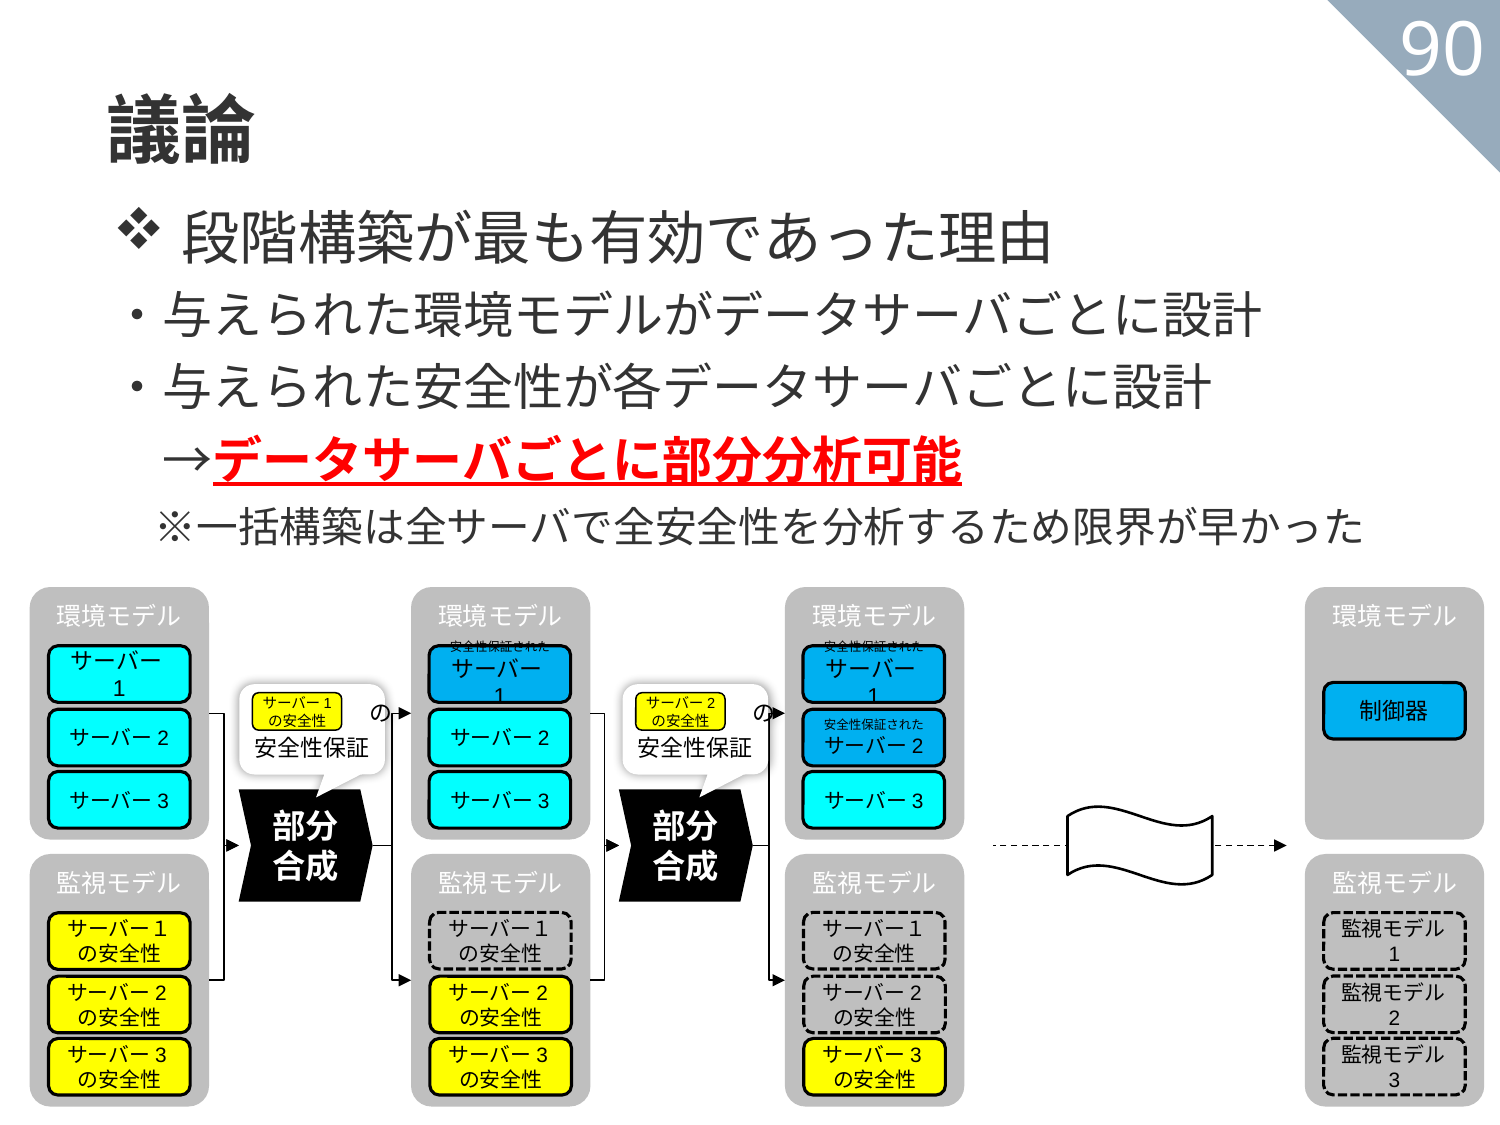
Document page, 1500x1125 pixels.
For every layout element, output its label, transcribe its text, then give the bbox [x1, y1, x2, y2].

text_box 監視モデル [782, 851, 967, 1109]
text_box サーバー2 [46, 707, 193, 768]
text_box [372, 845, 412, 981]
text_box サーバー2 [426, 707, 573, 768]
text_box サーバー3 [800, 769, 947, 831]
text_box サーバー3の安全性 [46, 1036, 193, 1098]
text_box サーバー１の安全性 [46, 910, 193, 972]
text_box 段階構築が最も有効であった理由 ・与えられた環境モデルがデータサーバごとに設計 ・与えられた安全性が各データサーバごとに設計 →データサーバごとに部分分析可能 ※一括構築は全サーバで全安全性を分析するため限界が早かった [91, 185, 1500, 576]
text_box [622, 683, 769, 775]
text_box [752, 845, 786, 981]
text_box 環境モデル [27, 584, 212, 842]
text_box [590, 713, 632, 845]
text_box 監視モデル [408, 851, 593, 1109]
text_box サーバー2の安全性 [801, 974, 948, 1035]
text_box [590, 845, 632, 981]
text_box [1065, 853, 1215, 887]
text_box 安全性保証された サーバー2 [800, 707, 947, 768]
text_box 部分 合成 [635, 787, 747, 904]
text_box [1065, 804, 1215, 845]
text_box サーバー2の安全性 [427, 974, 574, 1035]
text_box 環境モデル [782, 584, 967, 842]
text_box サーバー3 [426, 769, 573, 831]
text_box サーバー3の安全性 [801, 1036, 948, 1098]
text_box 監視モデル2 [1321, 973, 1468, 1035]
text_box 議論 [91, 0, 1500, 185]
text_box 部分 合成 [256, 787, 367, 904]
text_box 監視モデル [27, 851, 212, 1109]
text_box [208, 713, 252, 845]
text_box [208, 845, 252, 981]
text_box サーバー3の安全性 [427, 1036, 574, 1098]
text_box サーバー3 [46, 769, 193, 831]
text_box 安全性保証された サーバー1 [800, 643, 947, 705]
text_box 監視モデル1 [1321, 910, 1468, 972]
text_box サーバー１の安全性 [427, 910, 574, 972]
text_box 監視モデル3 [1321, 1036, 1468, 1097]
text_box 環境モデル [408, 584, 593, 842]
text_box 監視モデル [1302, 851, 1487, 1109]
text_box 安全性保証された サーバー1 [426, 643, 573, 705]
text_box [239, 683, 386, 775]
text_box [1324, 0, 1500, 176]
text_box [372, 713, 412, 845]
text_box サーバー１の安全性 [801, 910, 948, 972]
text_box サーバー2の安全性 [46, 974, 193, 1035]
text_box 制御器 [1321, 680, 1468, 742]
text_box サーバー1 [46, 643, 193, 705]
text_box 環境モデル [1302, 584, 1487, 842]
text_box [752, 713, 786, 845]
